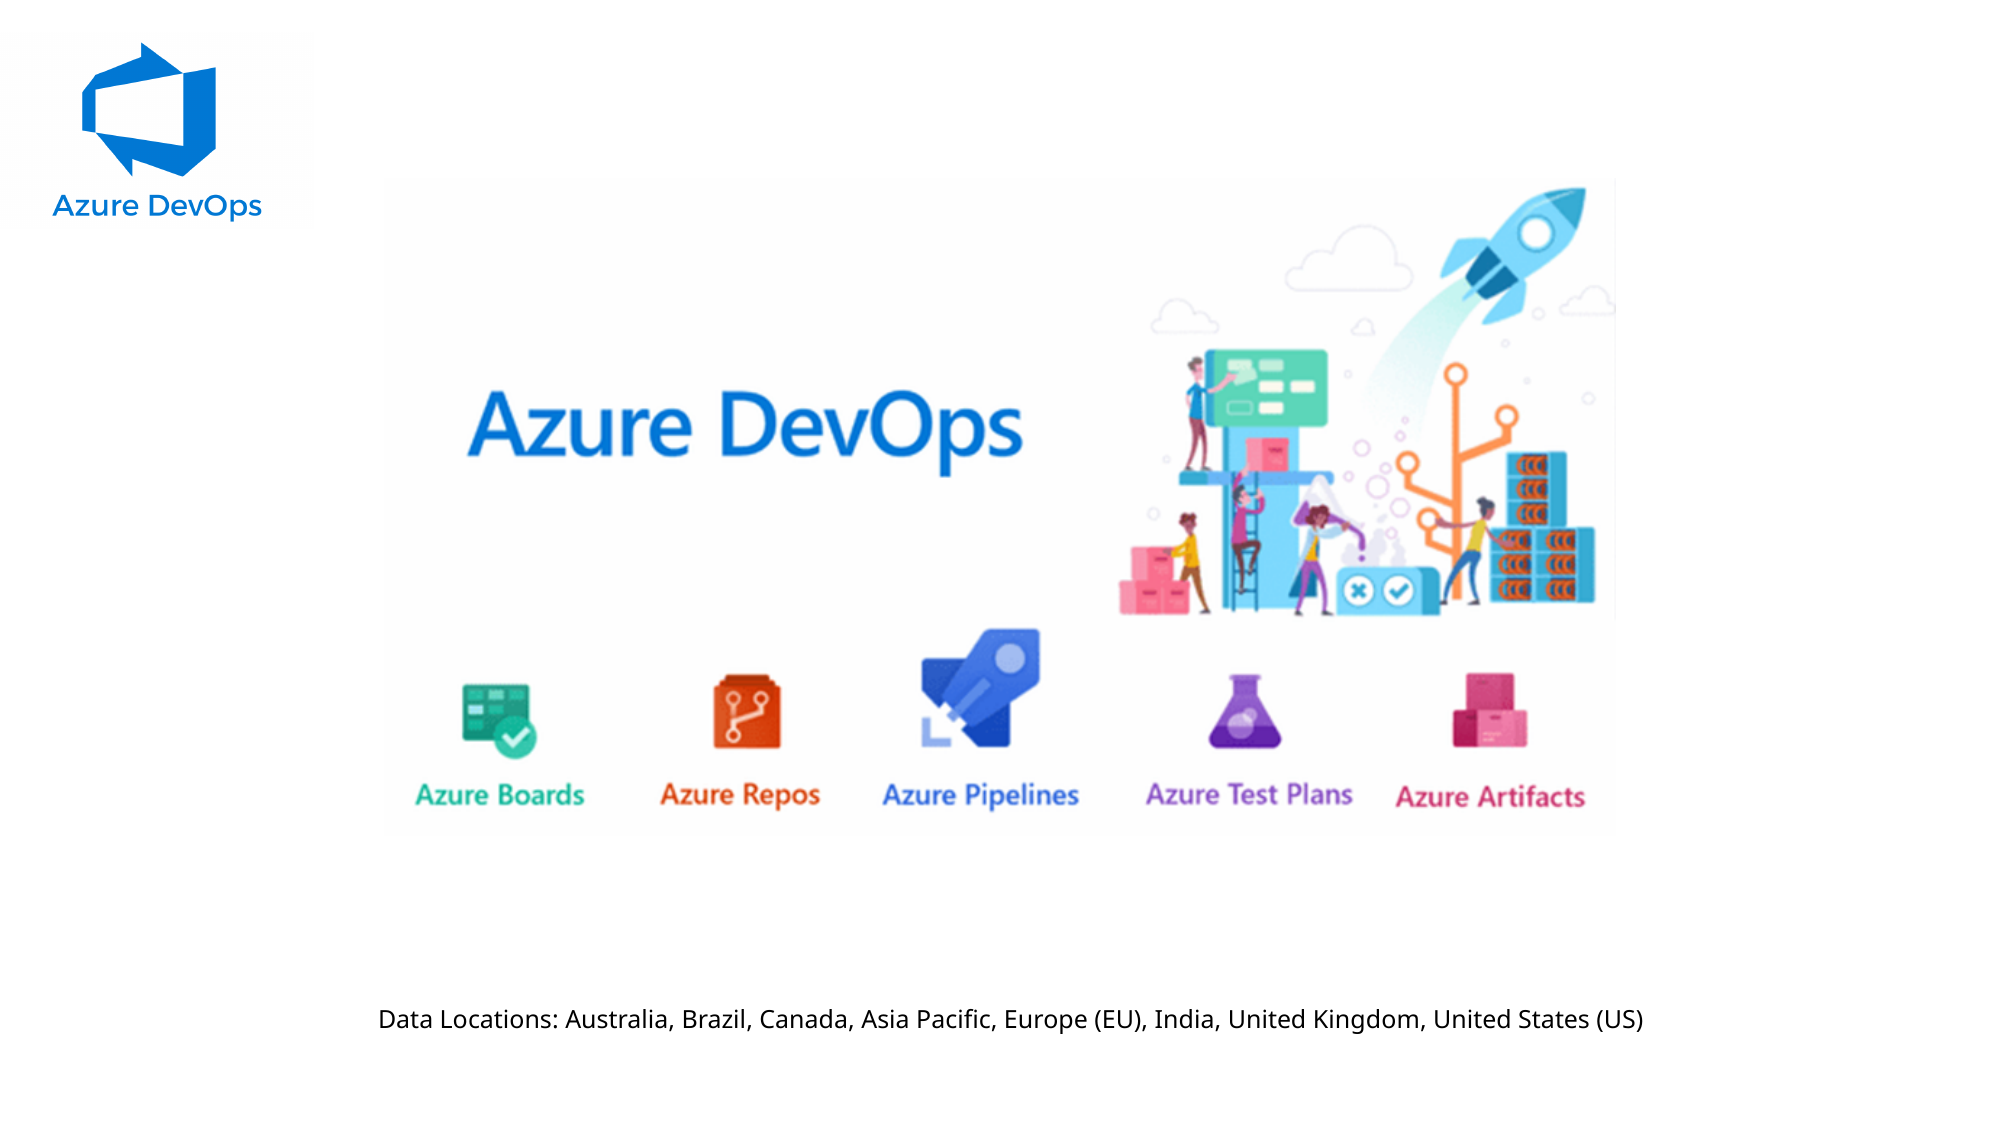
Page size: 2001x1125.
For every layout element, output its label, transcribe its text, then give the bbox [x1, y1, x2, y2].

picture [0, 32, 314, 229]
picture [384, 178, 1616, 836]
text_box Data Locations: Australia, Brazil, Canada, Asia Pacific, Europe (EU), India, United Kingdom, United States (US) [363, 996, 1680, 1041]
